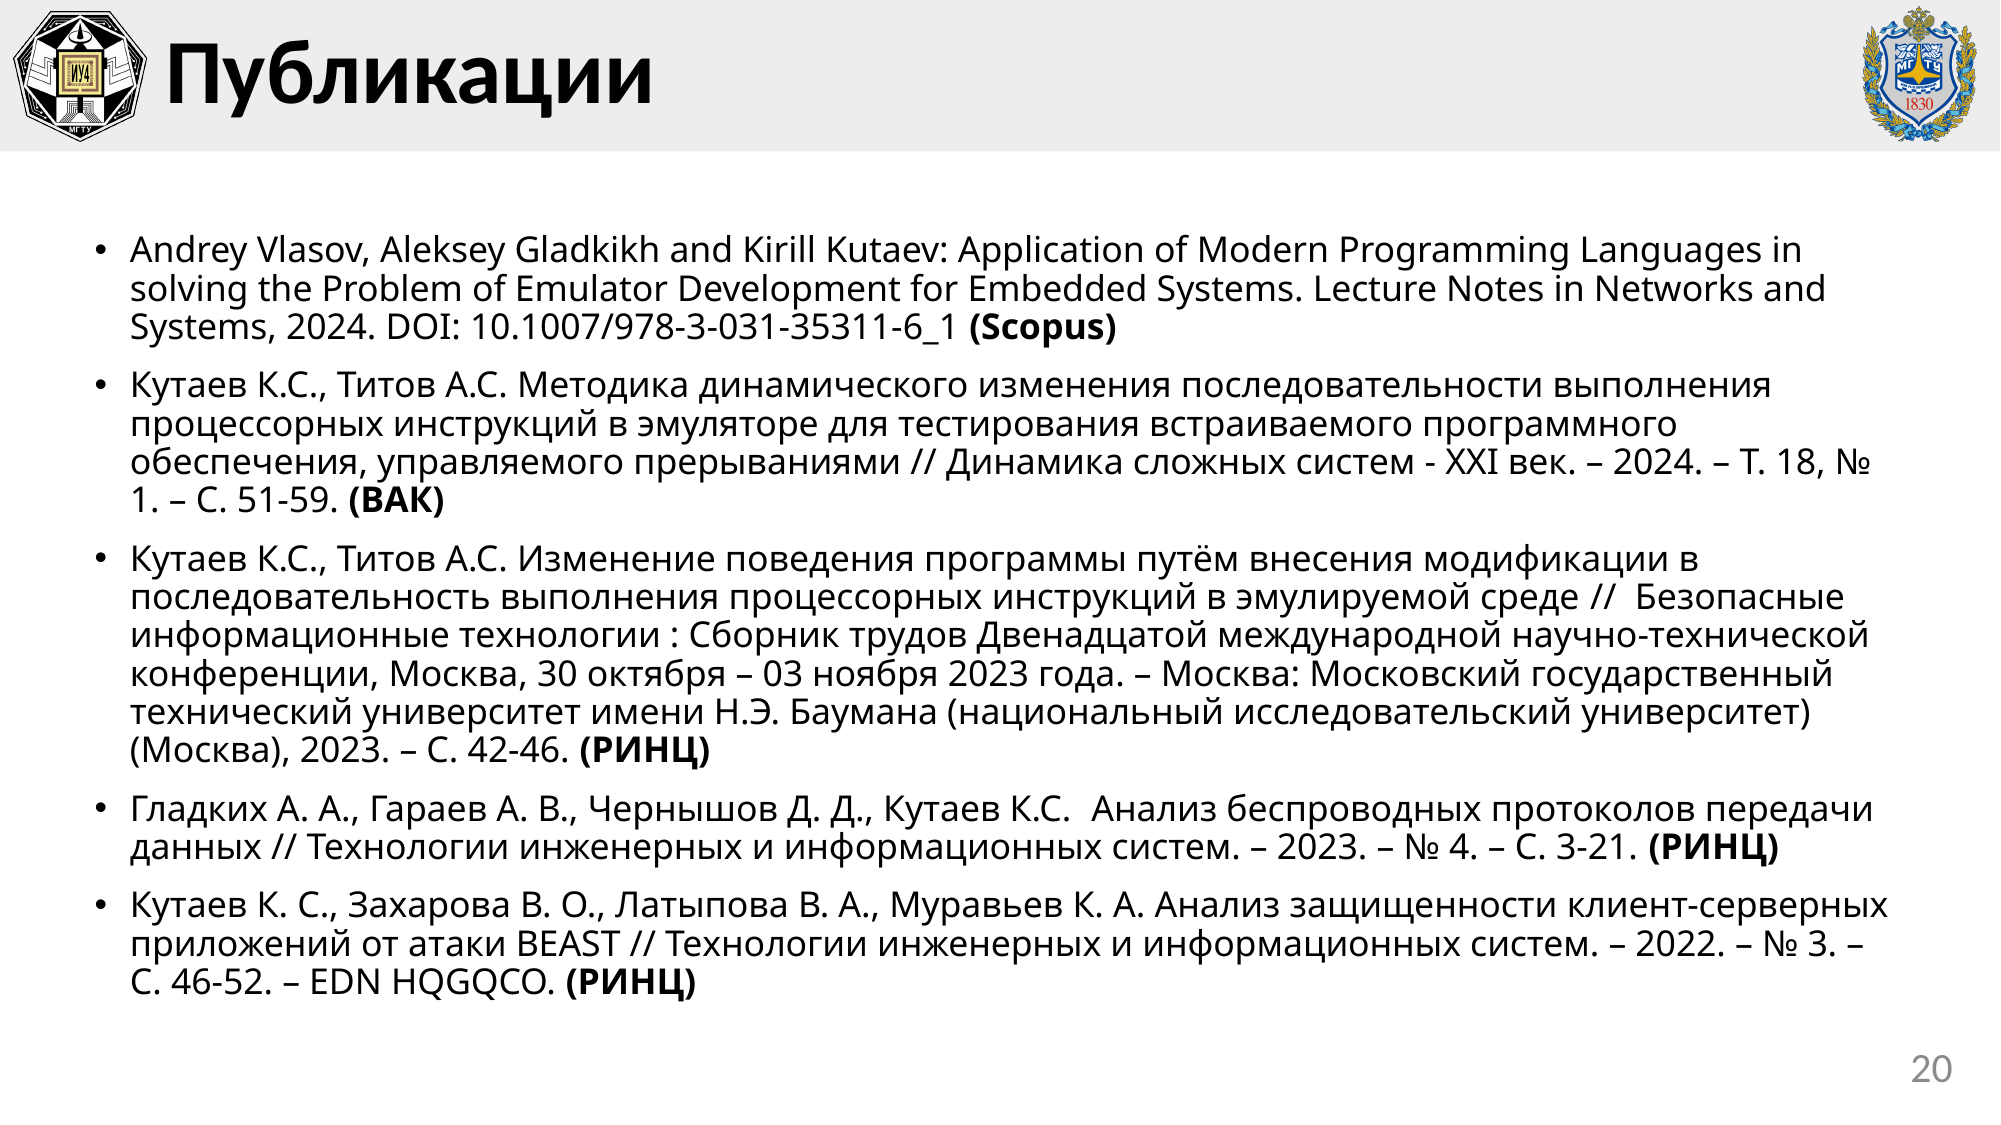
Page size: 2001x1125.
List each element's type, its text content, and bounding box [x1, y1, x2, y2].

list Andrey Vlasov, Aleksey Gladkikh and Kirill Kutaev: Application of Modern Programming Languages in solving the Problem of Emulator Development for Embedded Systems. Lecture Notes in Networks and Systems, 2024. DOI: 10.1007/978-3-031-35311-6_1 (Scopus) Кутаев К.С., Титов А.С. Методика динамического изменения последовательности выполнения процессорных инструкций в эмуляторе для тестирования встраиваемого программного обеспечения, управляемого прерываниями // Динамика сложных систем - XXI век. – 2024. – Т. 18, № 1. – С. 51-59. (ВАК) Кутаев К.С., Титов А.С. Изменение поведения программы путём внесения модификации в последовательность выполнения процессорных инструкций в эмулируемой среде // Безопасные информационные технологии : Сборник трудов Двенадцатой международной научно-технической конференции, Москва, 30 октября – 03 ноября 2023 года. – Москва: Московский государственный технический университет имени Н.Э. Баумана (национальный исследовательский университет) (Москва), 2023. – С. 42-46. (РИНЦ) Гладких А. А., Гараев А. В., Чернышов Д. Д., Кутаев К.С. Анализ беспроводных протоколов передачи данных // Технологии инженерных и информационных систем. – 2023. – № 4. – С. 3-21. (РИНЦ) Кутаев К. С., Захарова В. О., Латыпова В. А., Муравьев К. А. Анализ защищенности клиент-серверных приложений от атаки BEAST // Технологии инженерных и информационных систем. – 2022. – № 3. – С. 46-52. – EDN HQGQCO. (РИНЦ) [79, 224, 1921, 1014]
picture [1862, 5, 1977, 142]
slide_number 20 [1517, 1036, 1968, 1097]
text_box Публикации [0, 0, 2000, 152]
picture [13, 11, 147, 142]
